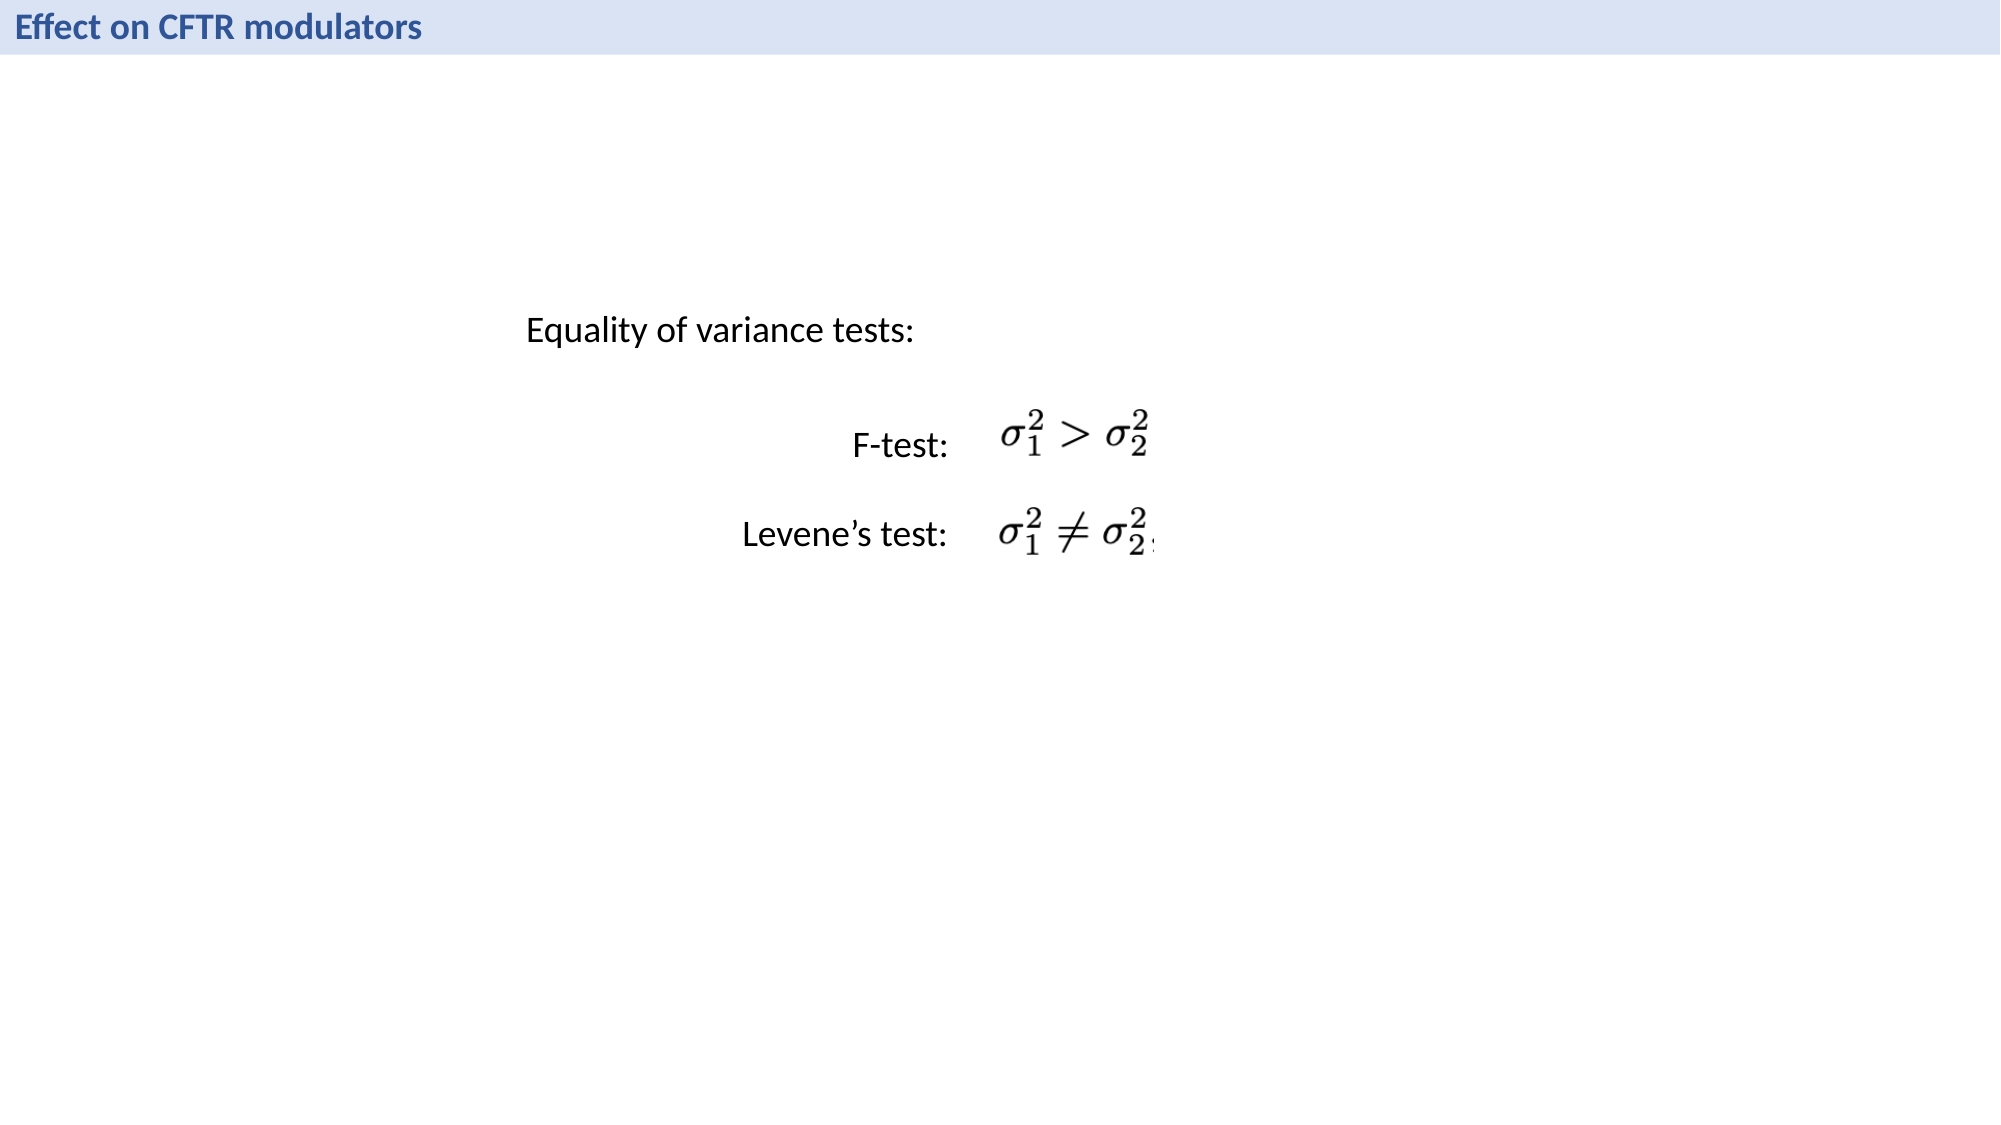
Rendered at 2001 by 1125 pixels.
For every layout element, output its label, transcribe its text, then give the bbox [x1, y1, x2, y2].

text_box Equality of variance tests: [511, 297, 939, 357]
text_box Levene’s test: [727, 501, 964, 562]
picture [993, 408, 1154, 465]
list Effect on CFTR modulators [0, 0, 847, 55]
text_box F-test: [837, 412, 965, 473]
picture [993, 505, 1154, 562]
